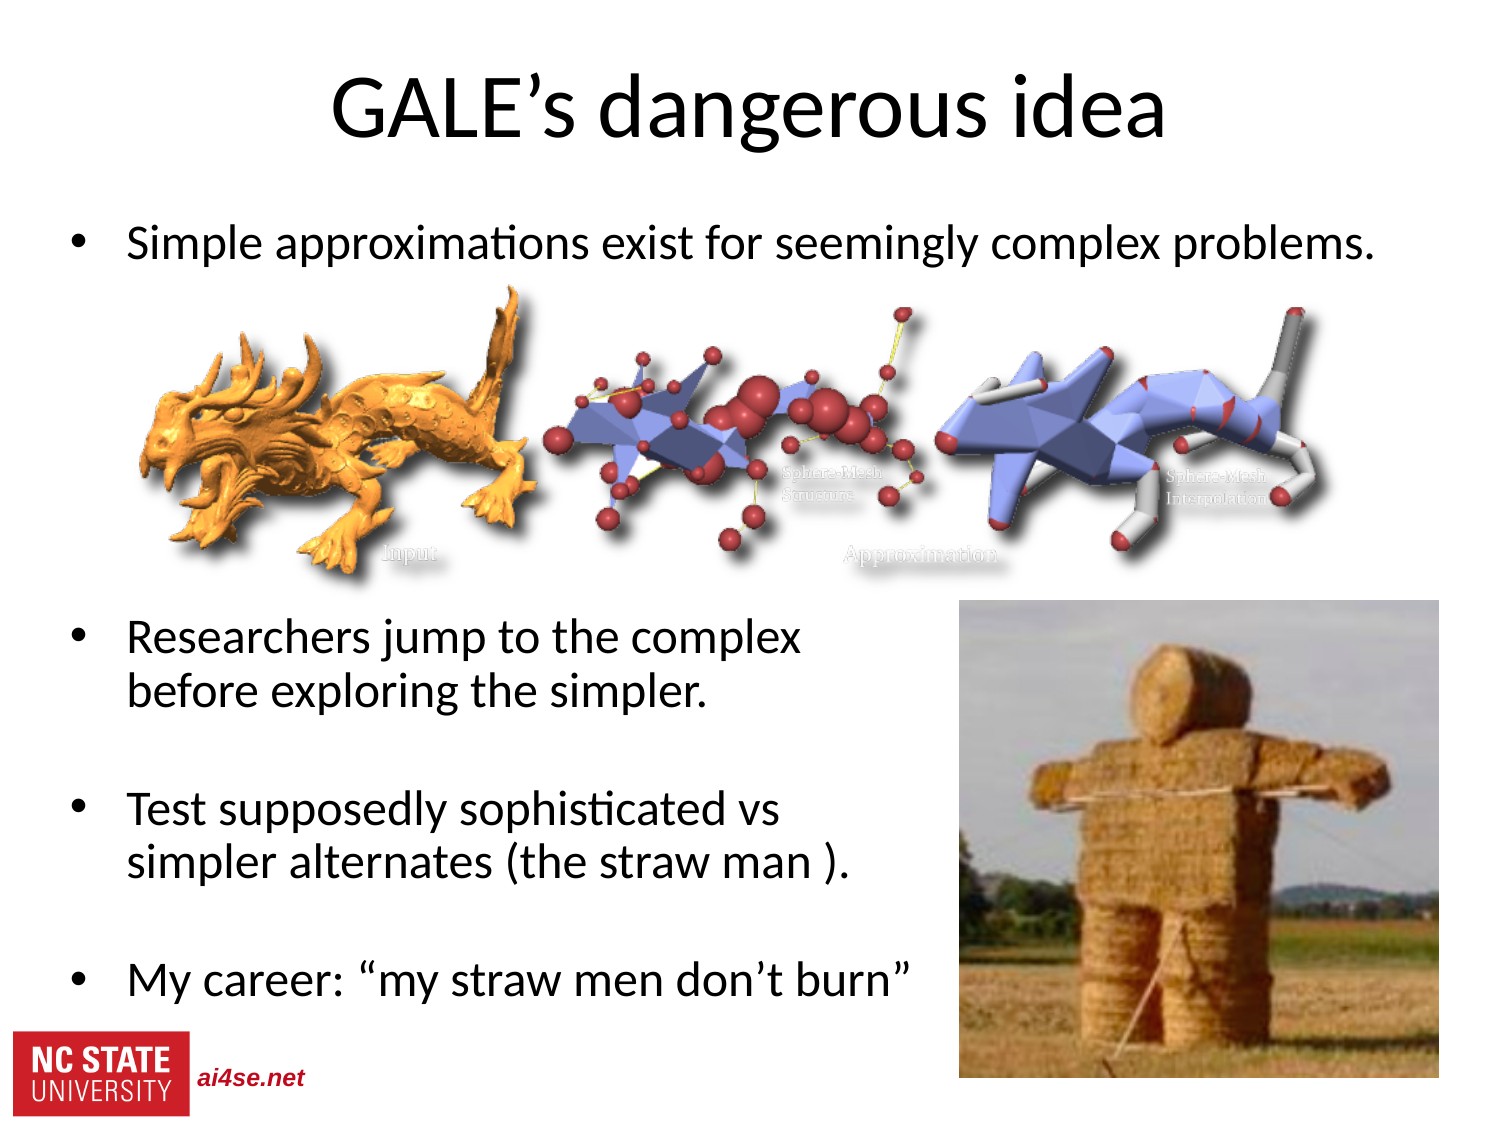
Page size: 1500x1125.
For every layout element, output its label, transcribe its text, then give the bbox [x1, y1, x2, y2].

list Simple approximations exist for seemingly complex problems. Researchers jump to the complex before exploring the simpler. Test supposedly sophisticated vs simpler alternates (the straw man ). My career: “my straw men don’t burn” [54, 208, 1479, 1062]
title GALE’s dangerous idea [75, 6, 1425, 195]
picture [129, 275, 1440, 1078]
picture [13, 1030, 191, 1118]
